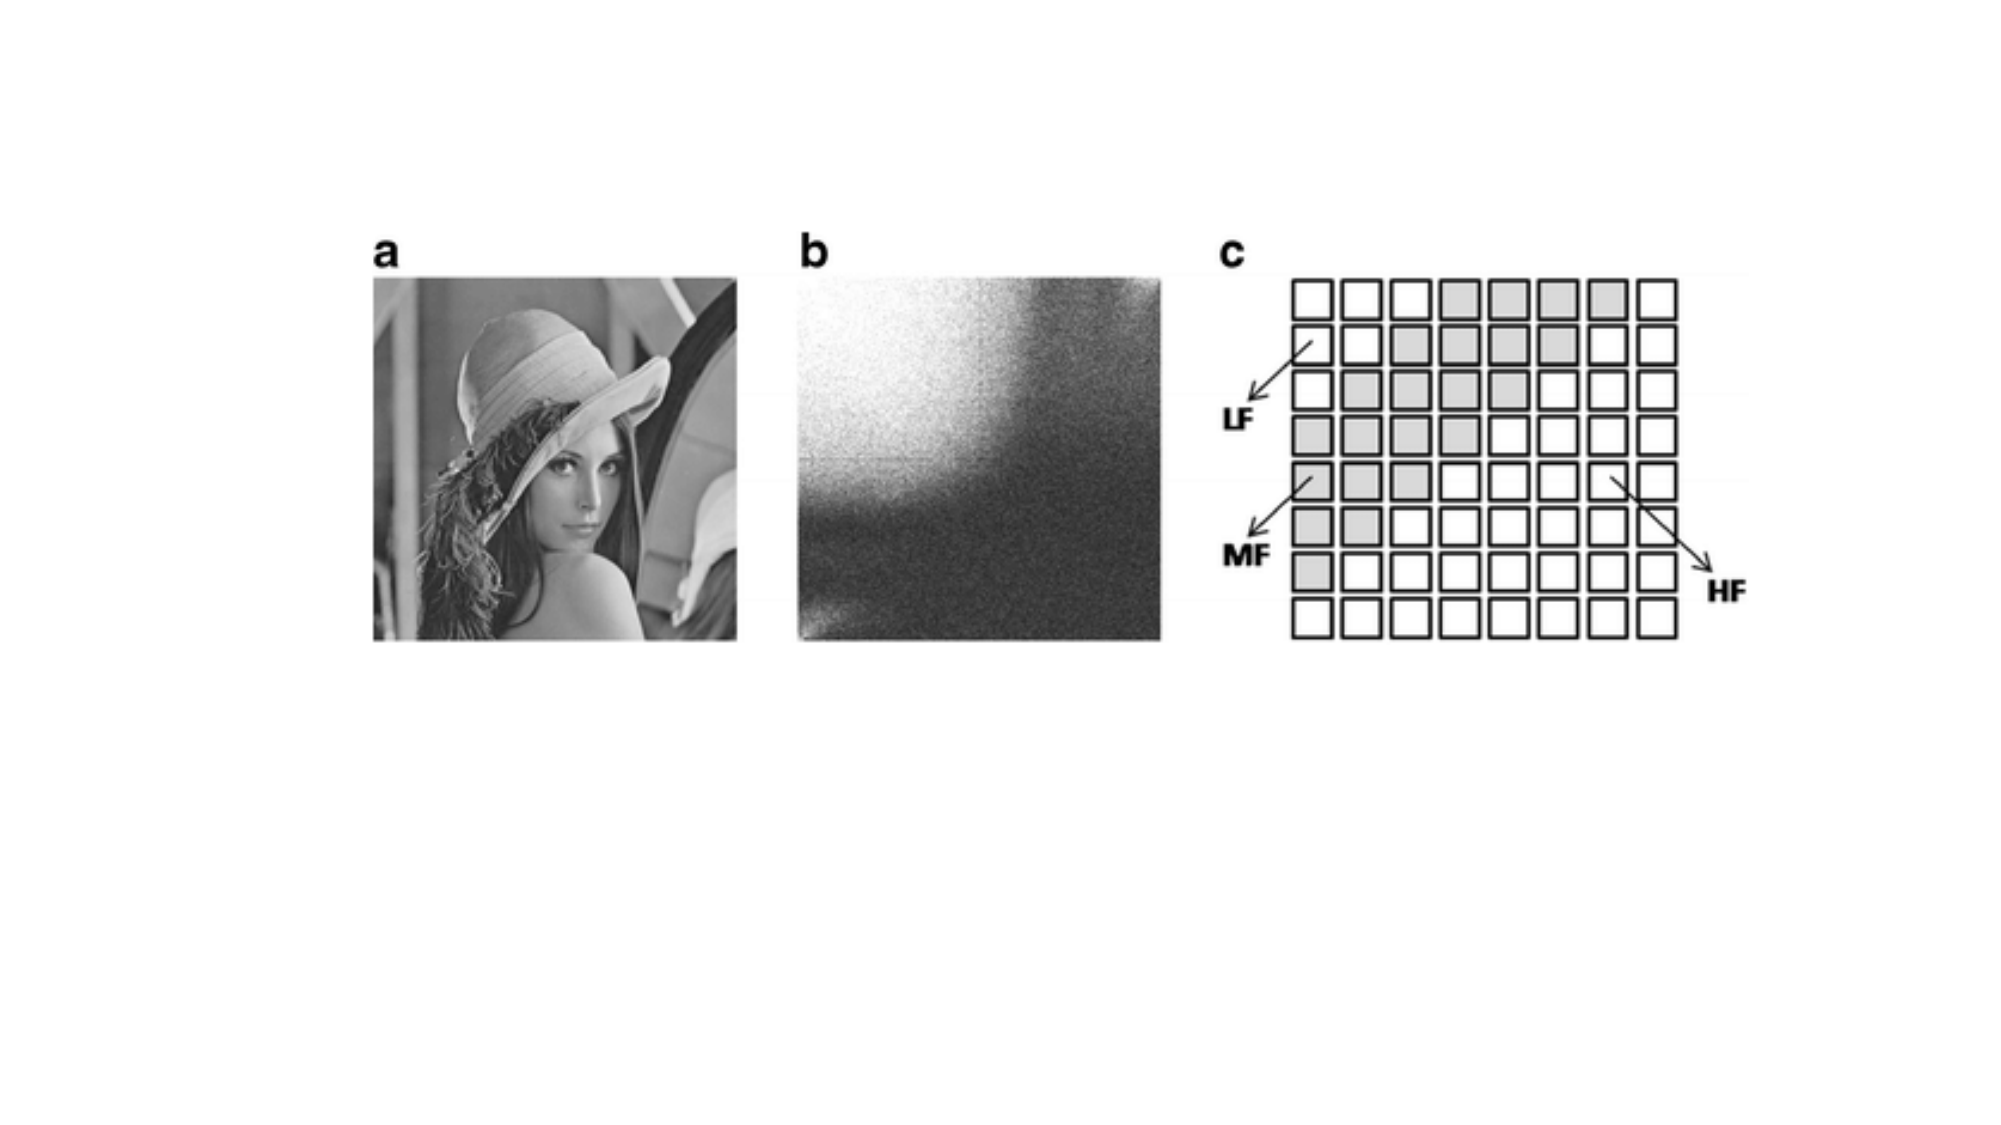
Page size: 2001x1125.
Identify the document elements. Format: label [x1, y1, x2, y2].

picture [372, 231, 1749, 645]
